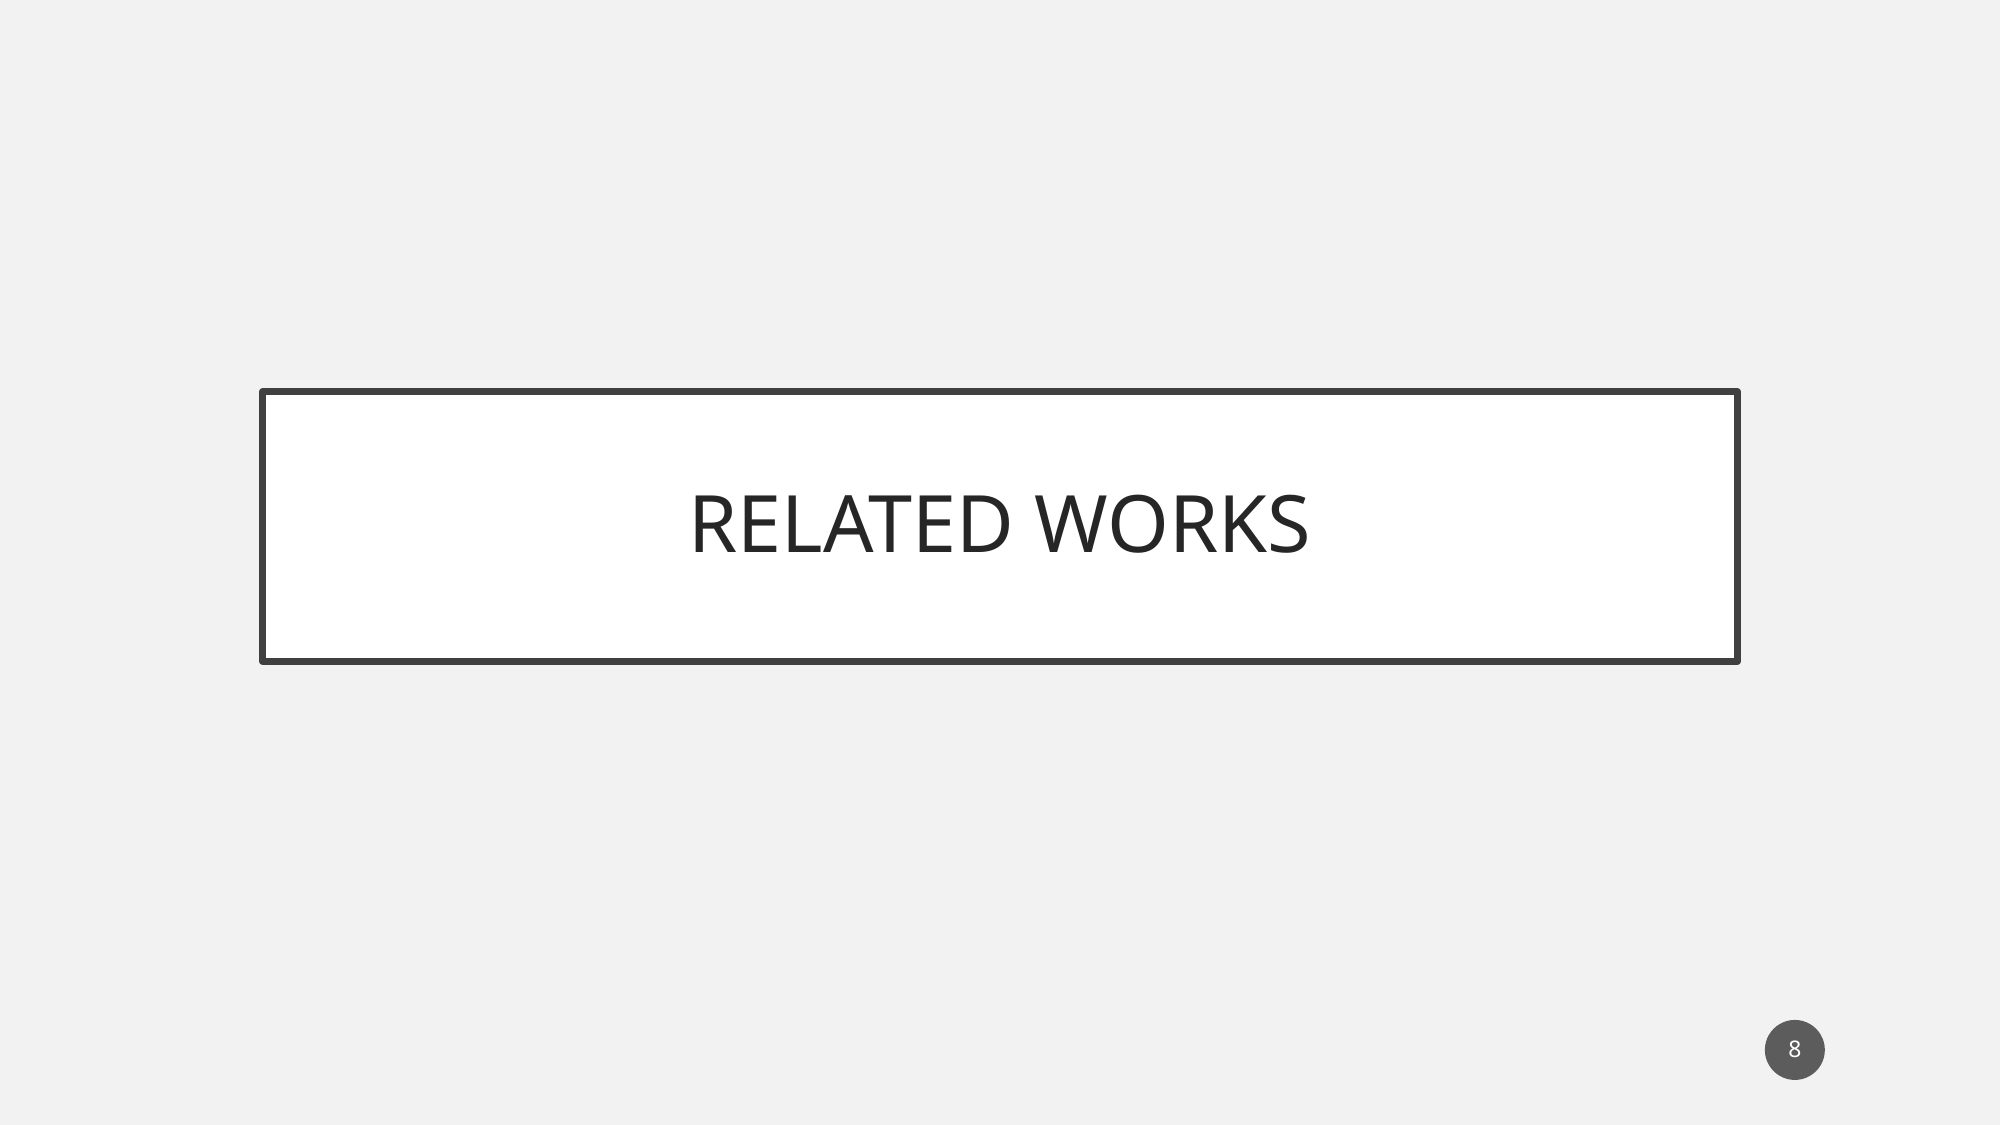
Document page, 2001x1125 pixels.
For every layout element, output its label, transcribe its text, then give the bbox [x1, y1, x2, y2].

slide_number ‹#› [1764, 1019, 1825, 1080]
title RELATED WORKS [259, 388, 1741, 665]
